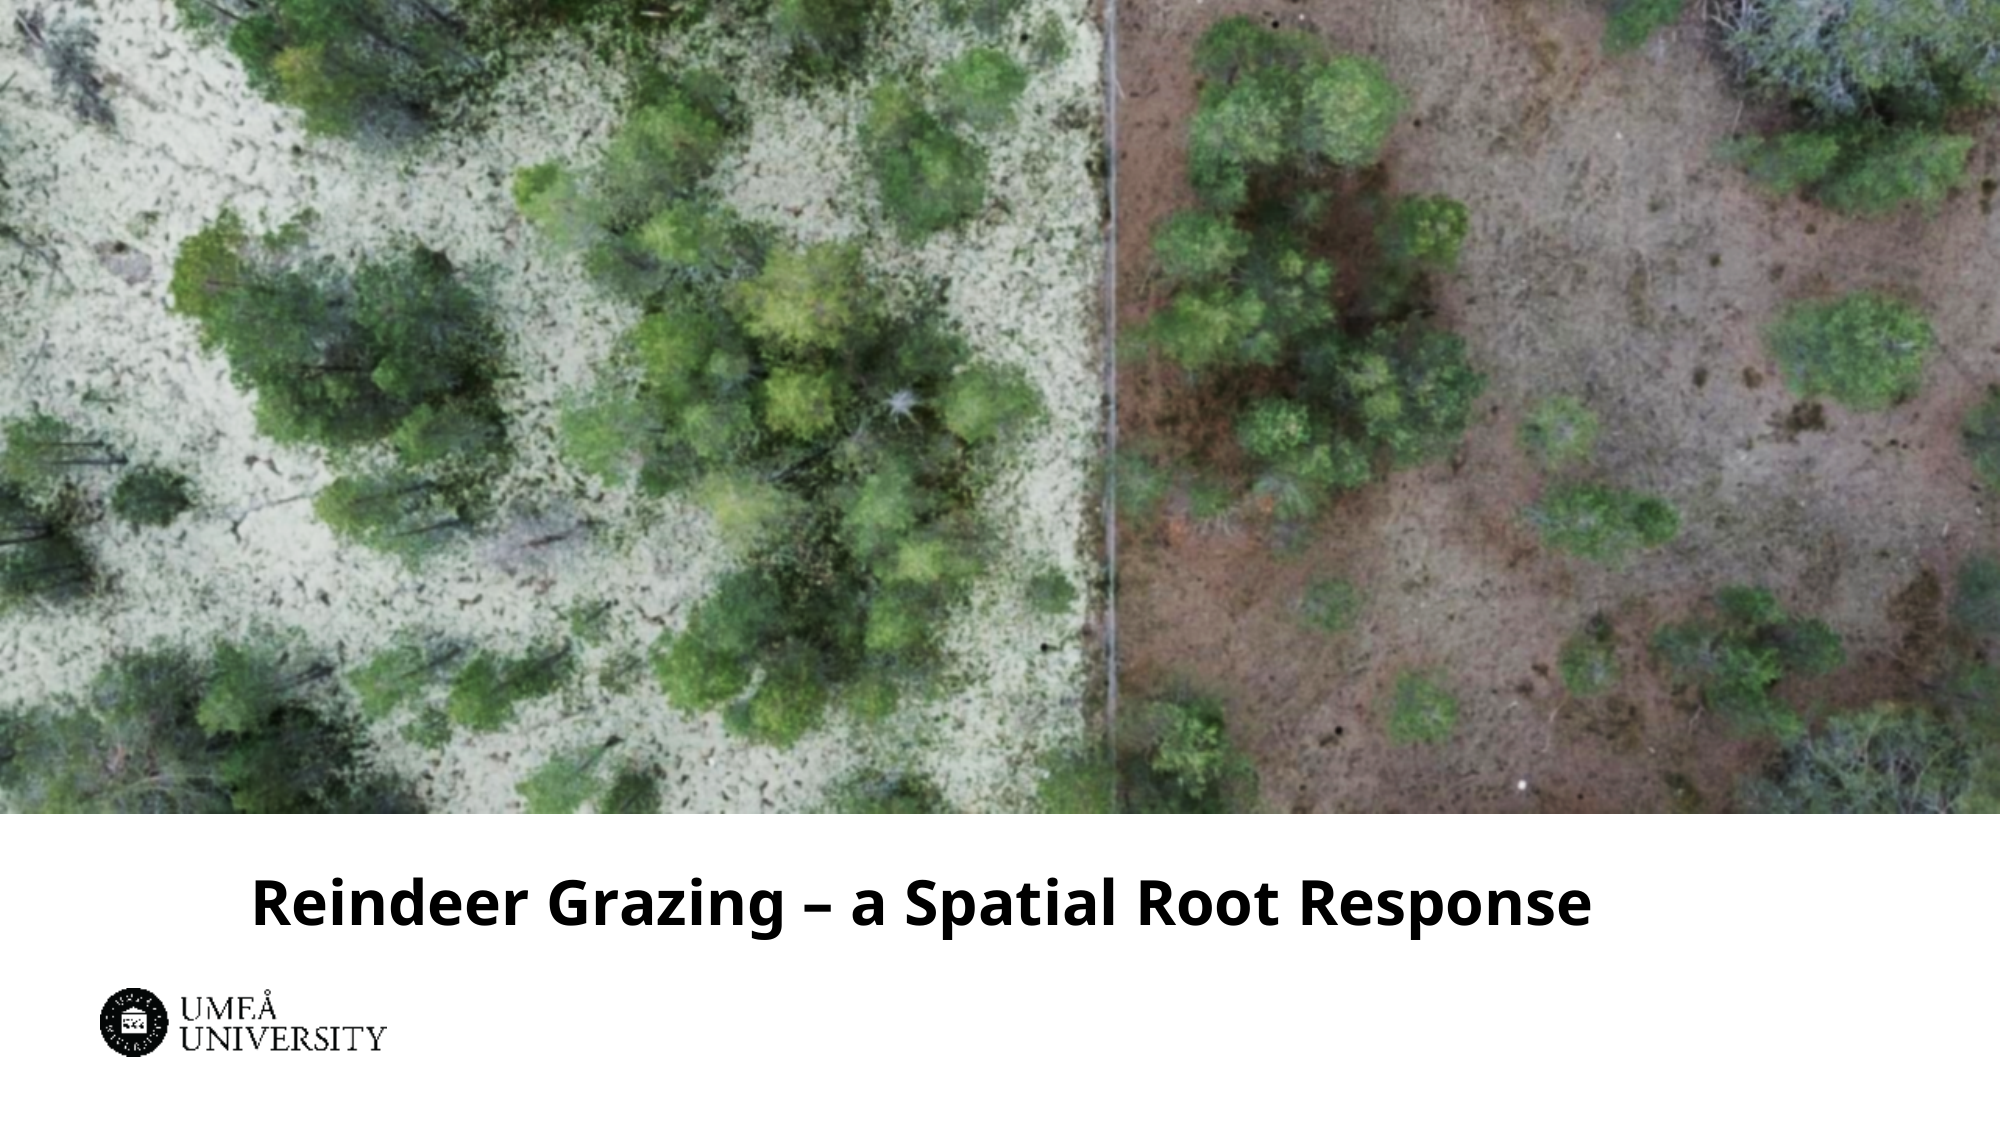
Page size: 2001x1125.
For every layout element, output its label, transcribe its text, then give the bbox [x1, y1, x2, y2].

picture [0, 0, 2000, 814]
title Reindeer Grazing – a Spatial Root Response [100, 832, 1900, 938]
picture [100, 988, 387, 1057]
